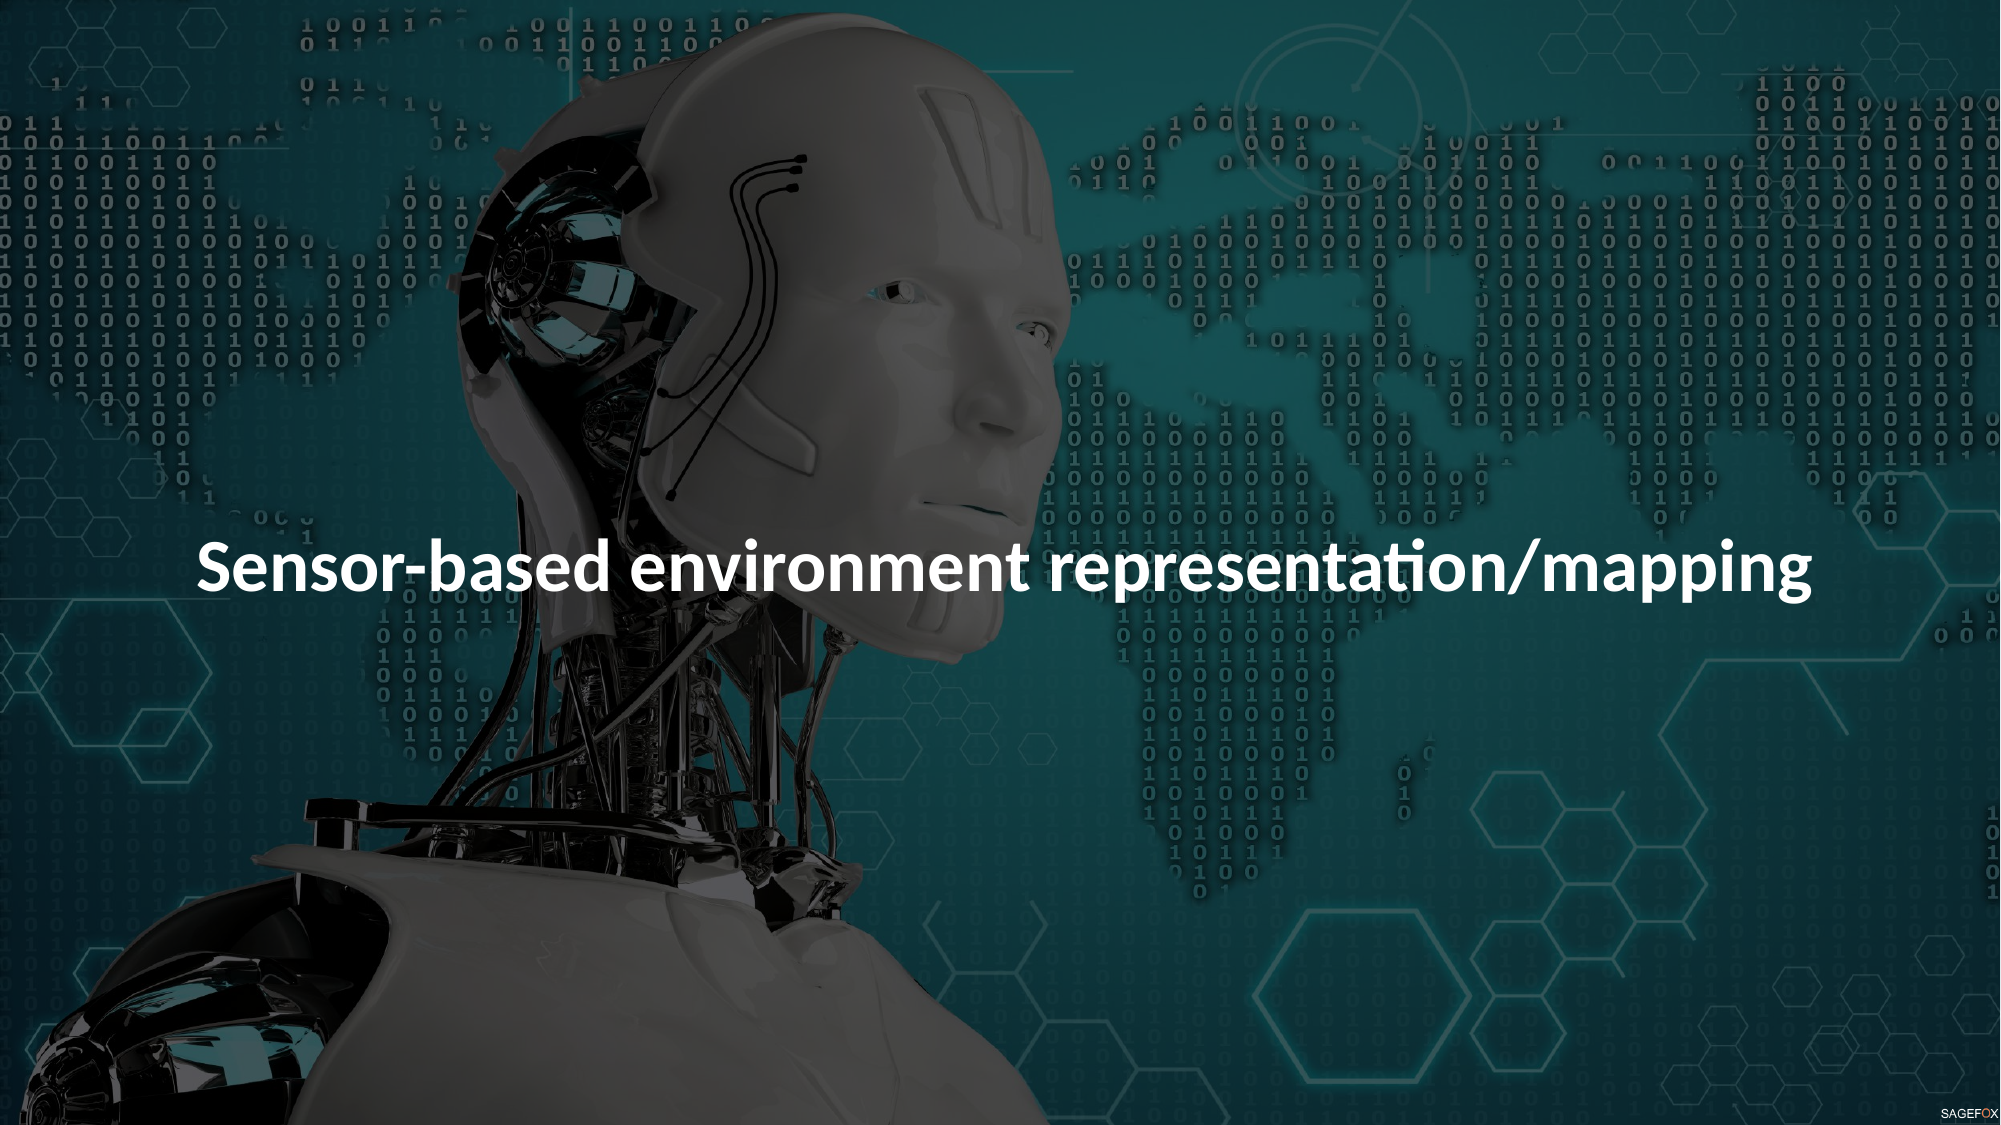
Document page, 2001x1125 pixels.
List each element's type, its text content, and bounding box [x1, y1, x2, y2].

picture [0, 0, 2001, 1125]
text_box Sensor-based environment representation/mapping [181, 509, 1872, 615]
